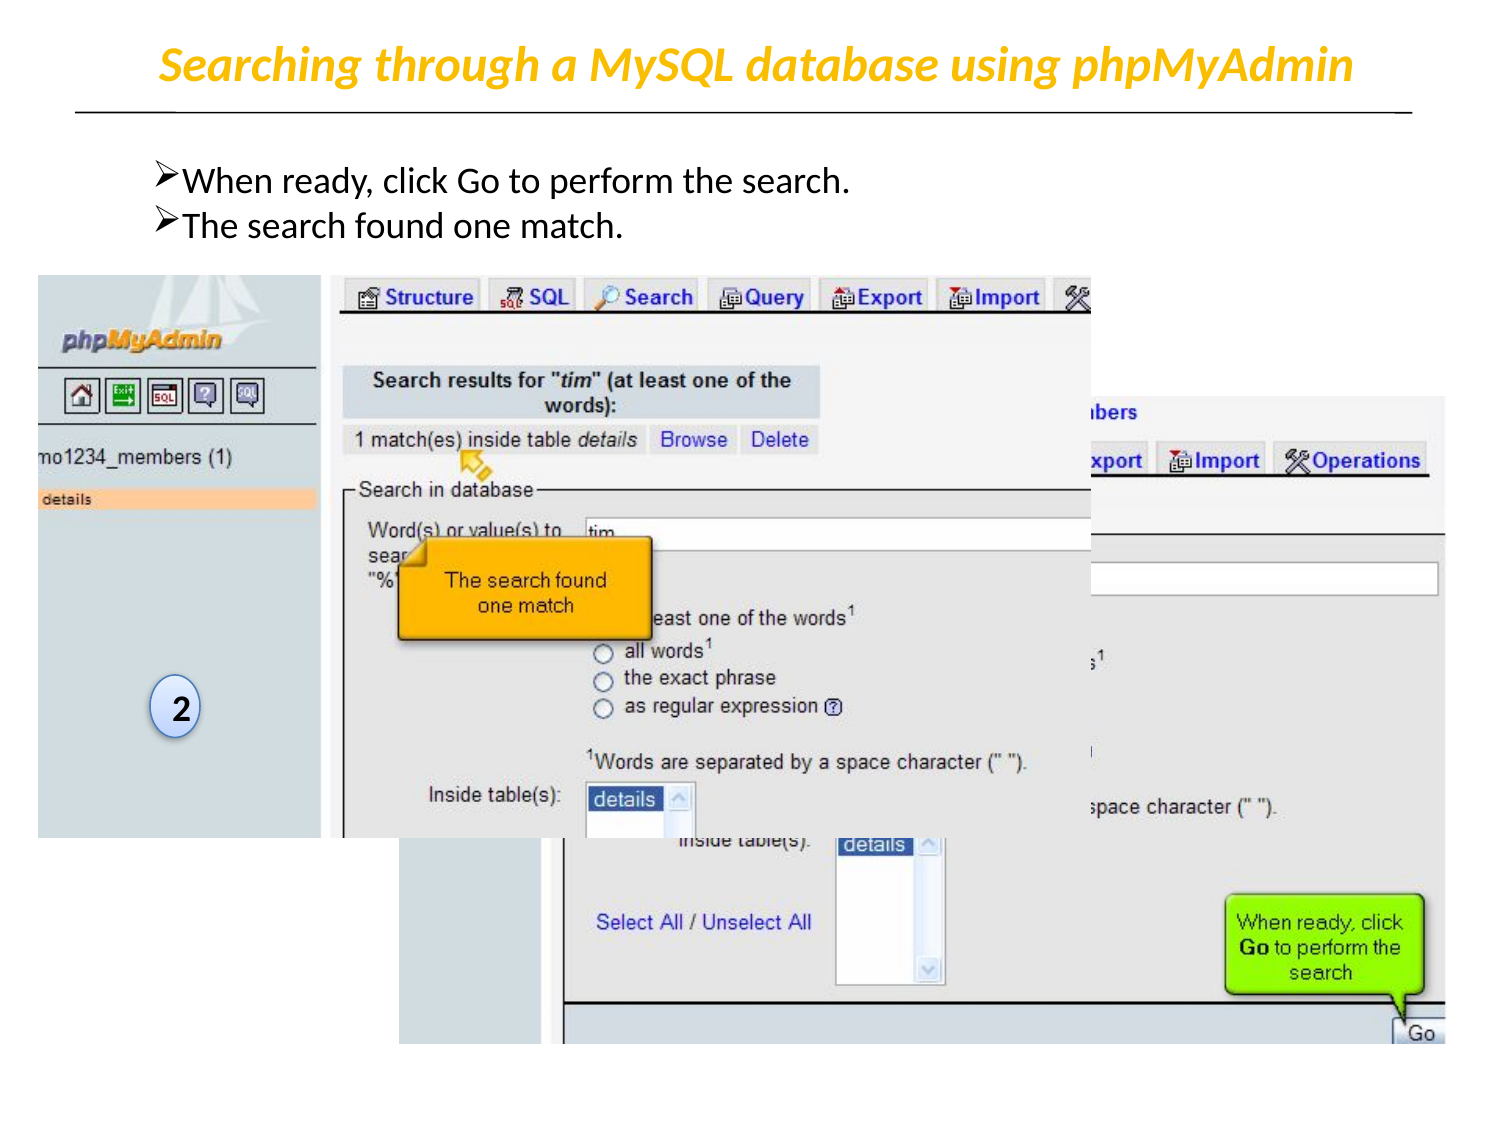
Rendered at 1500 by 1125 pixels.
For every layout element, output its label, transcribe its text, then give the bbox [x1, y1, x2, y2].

text_box When ready, click Go to perform the search. The search found one match. [137, 148, 1313, 299]
picture [38, 275, 1448, 1044]
text_box Searching through a MySQL database using phpMyAdmin [144, 24, 1370, 99]
